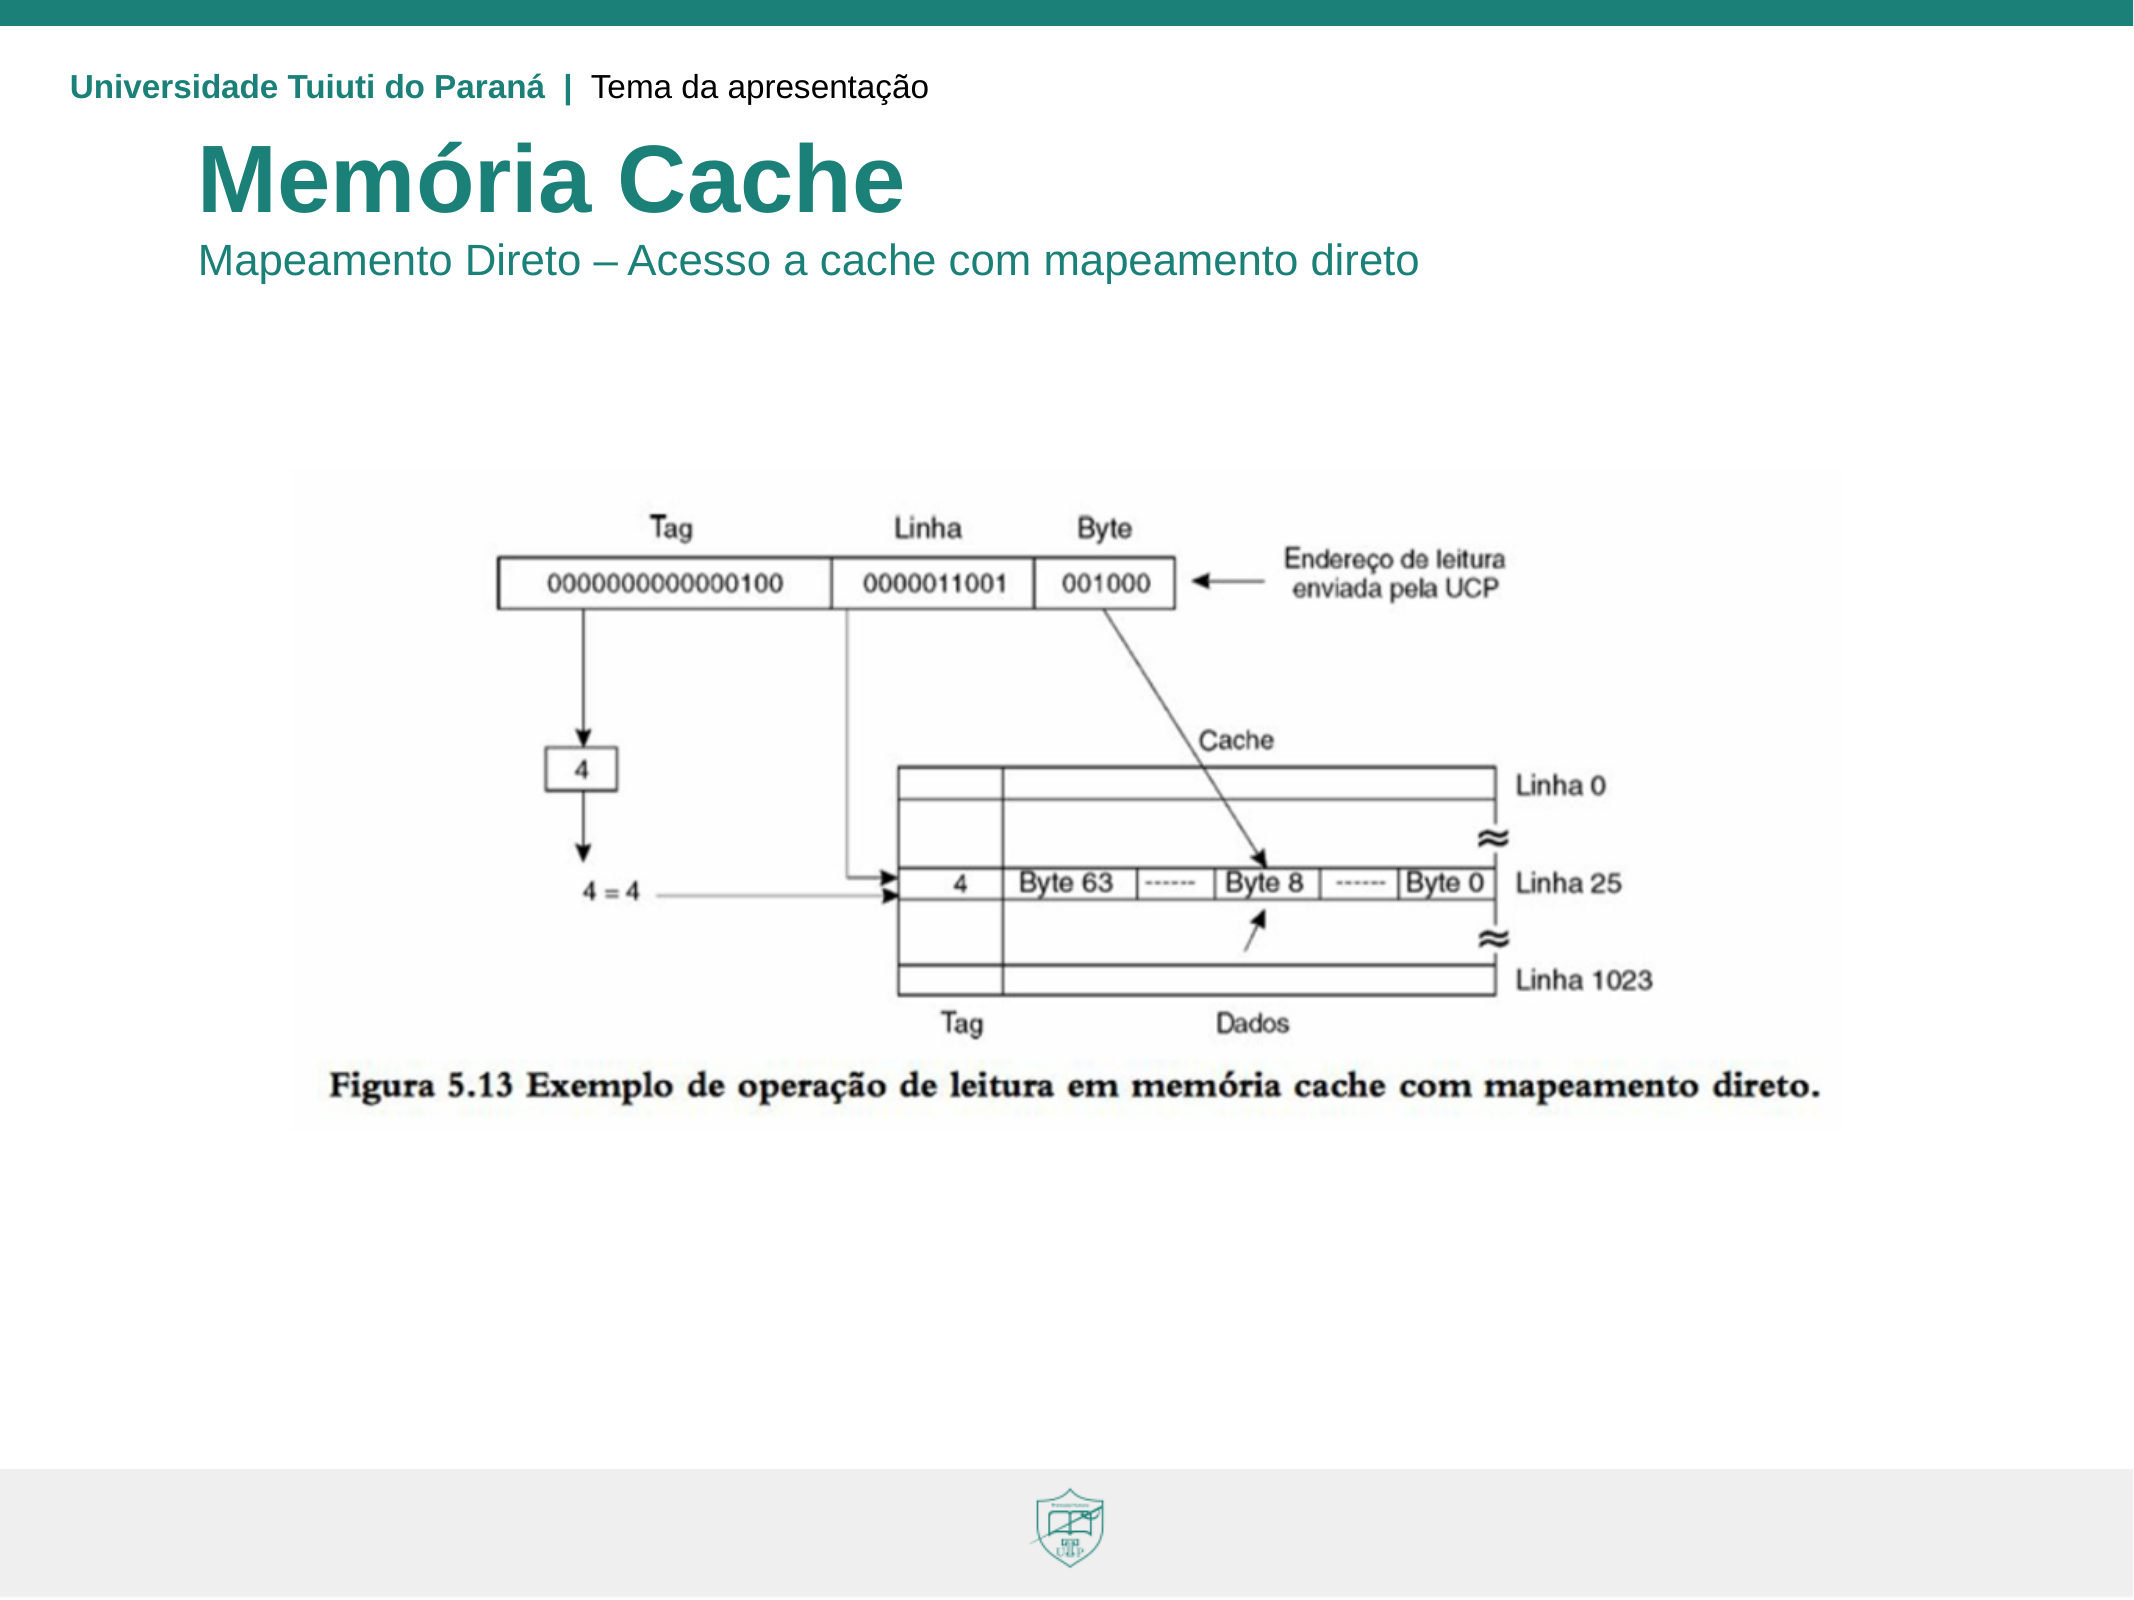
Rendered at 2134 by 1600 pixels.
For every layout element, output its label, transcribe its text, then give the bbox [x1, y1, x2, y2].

picture [0, 0, 2134, 26]
picture [0, 1469, 2134, 1598]
picture [291, 469, 1842, 1131]
text_box Memória Cache Mapeamento Direto – Acesso a cache com mapeamento direto [191, 109, 2042, 290]
text_box Universidade Tuiuti do Paraná | Tema da apresentação [63, 59, 936, 112]
